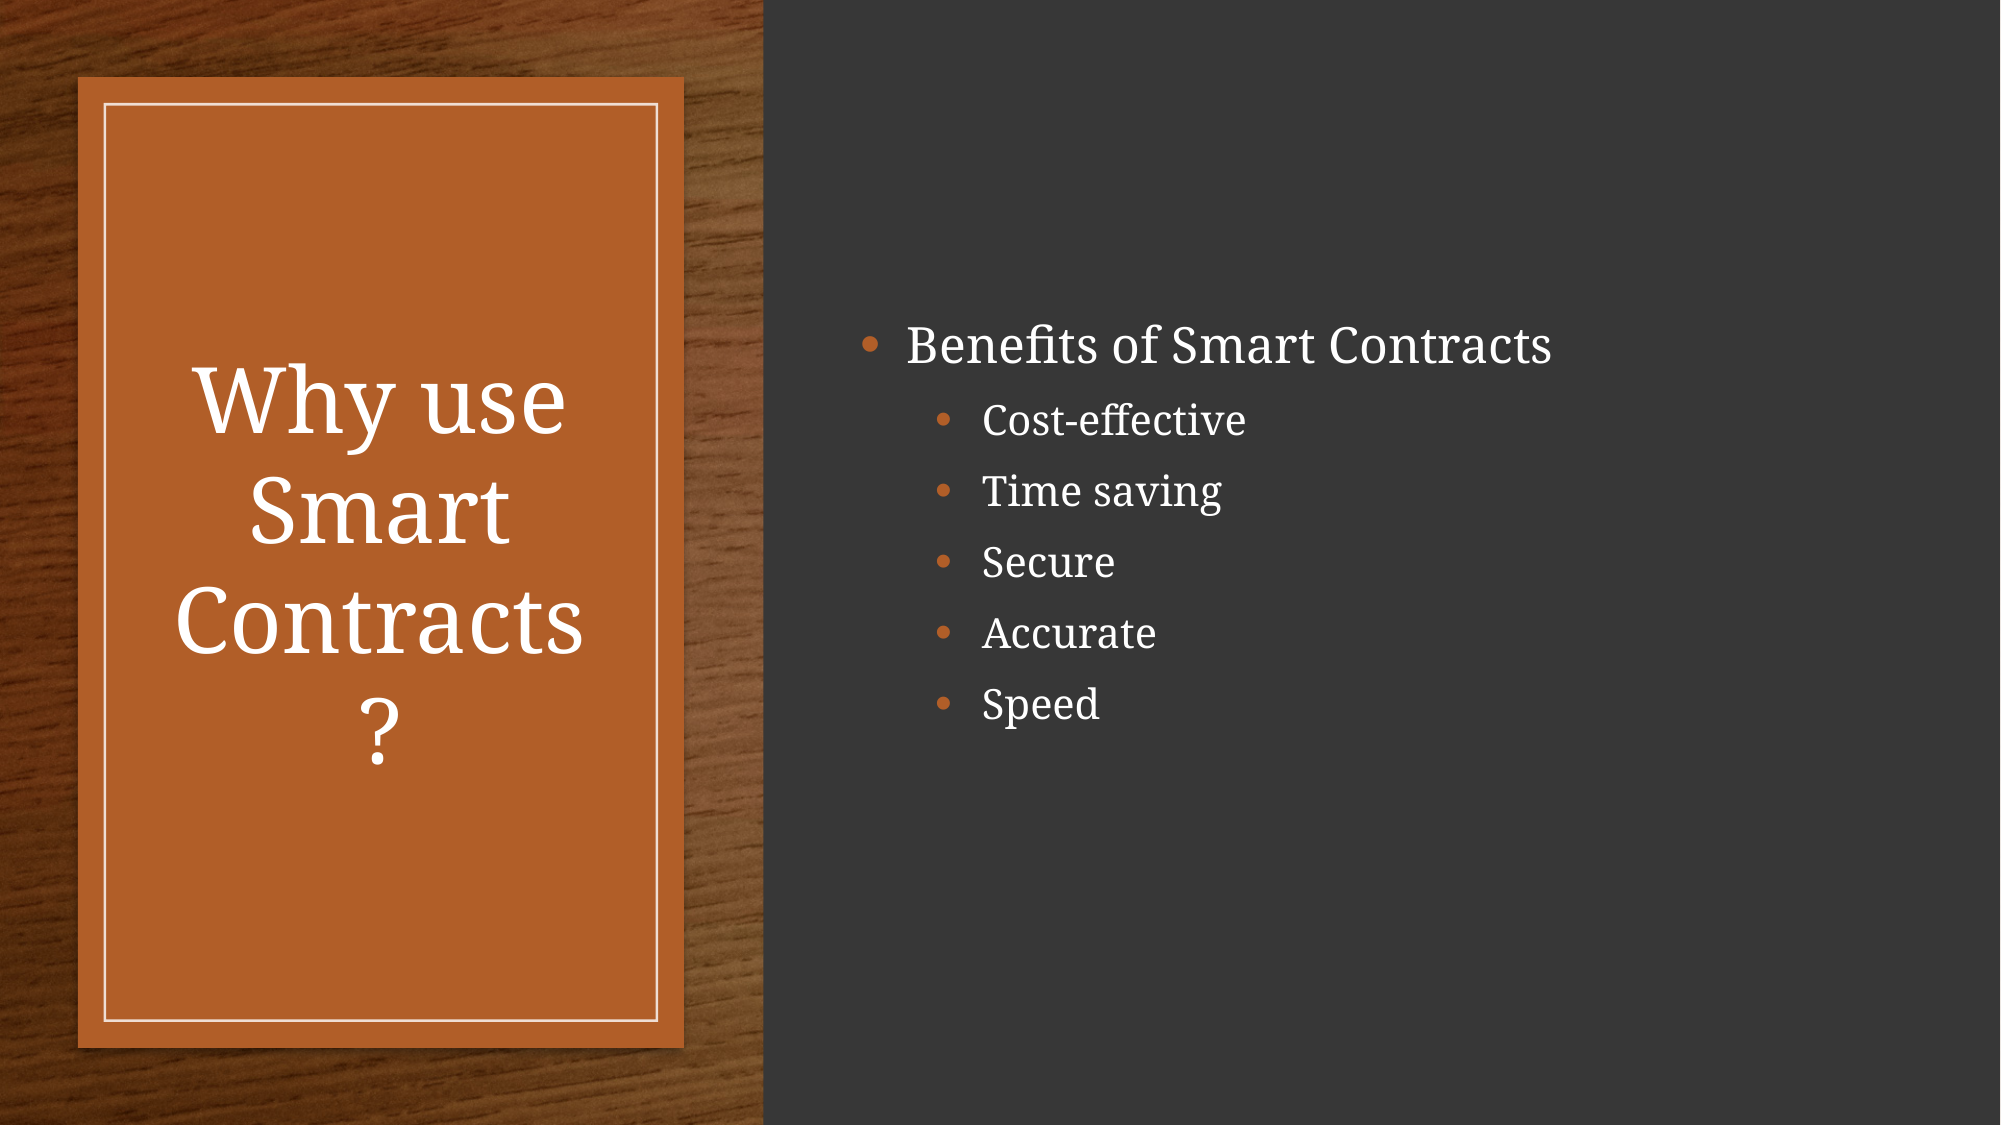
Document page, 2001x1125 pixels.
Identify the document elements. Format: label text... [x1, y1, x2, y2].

list Benefits of Smart Contracts Cost-effective Time saving Secure Accurate Speed [844, 77, 1822, 964]
text_box [77, 76, 685, 1049]
text_box [104, 103, 658, 1021]
title Why use Smart Contracts? [156, 156, 605, 968]
text_box [762, 0, 2000, 1125]
text_box [0, 0, 762, 1125]
